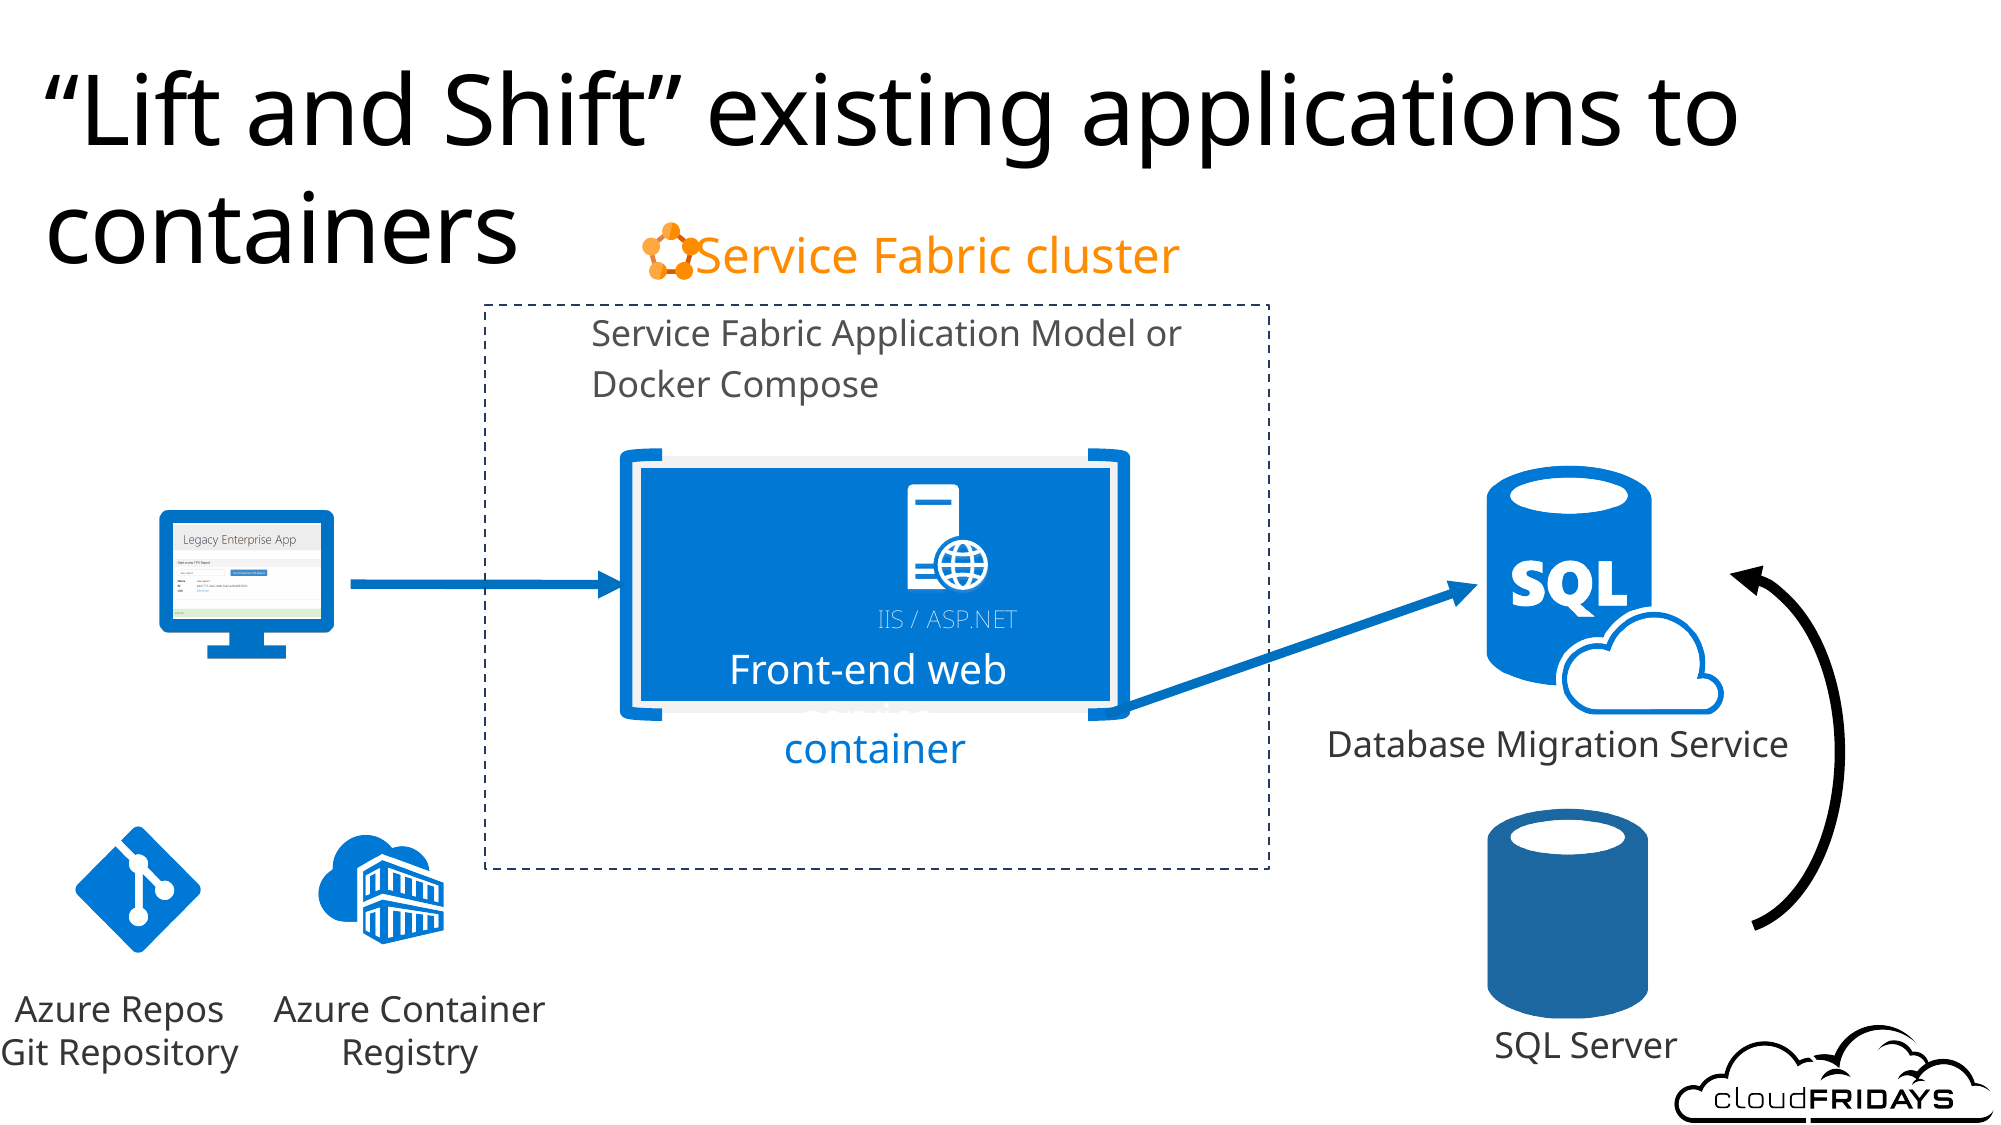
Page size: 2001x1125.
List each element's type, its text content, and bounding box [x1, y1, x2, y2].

text_box [485, 585, 1270, 870]
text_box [0, 826, 261, 1083]
title “Lift and Shift” existing applications to containers [44, 47, 2000, 286]
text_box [255, 826, 564, 1082]
text_box Service Fabric Application Model or Docker Compose [576, 307, 1198, 413]
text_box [625, 454, 1125, 715]
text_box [142, 479, 351, 689]
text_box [641, 207, 1195, 310]
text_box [1310, 573, 1841, 1074]
text_box [485, 304, 1270, 584]
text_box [644, 480, 1093, 703]
picture [1480, 465, 1730, 573]
picture [1650, 1013, 2001, 1125]
